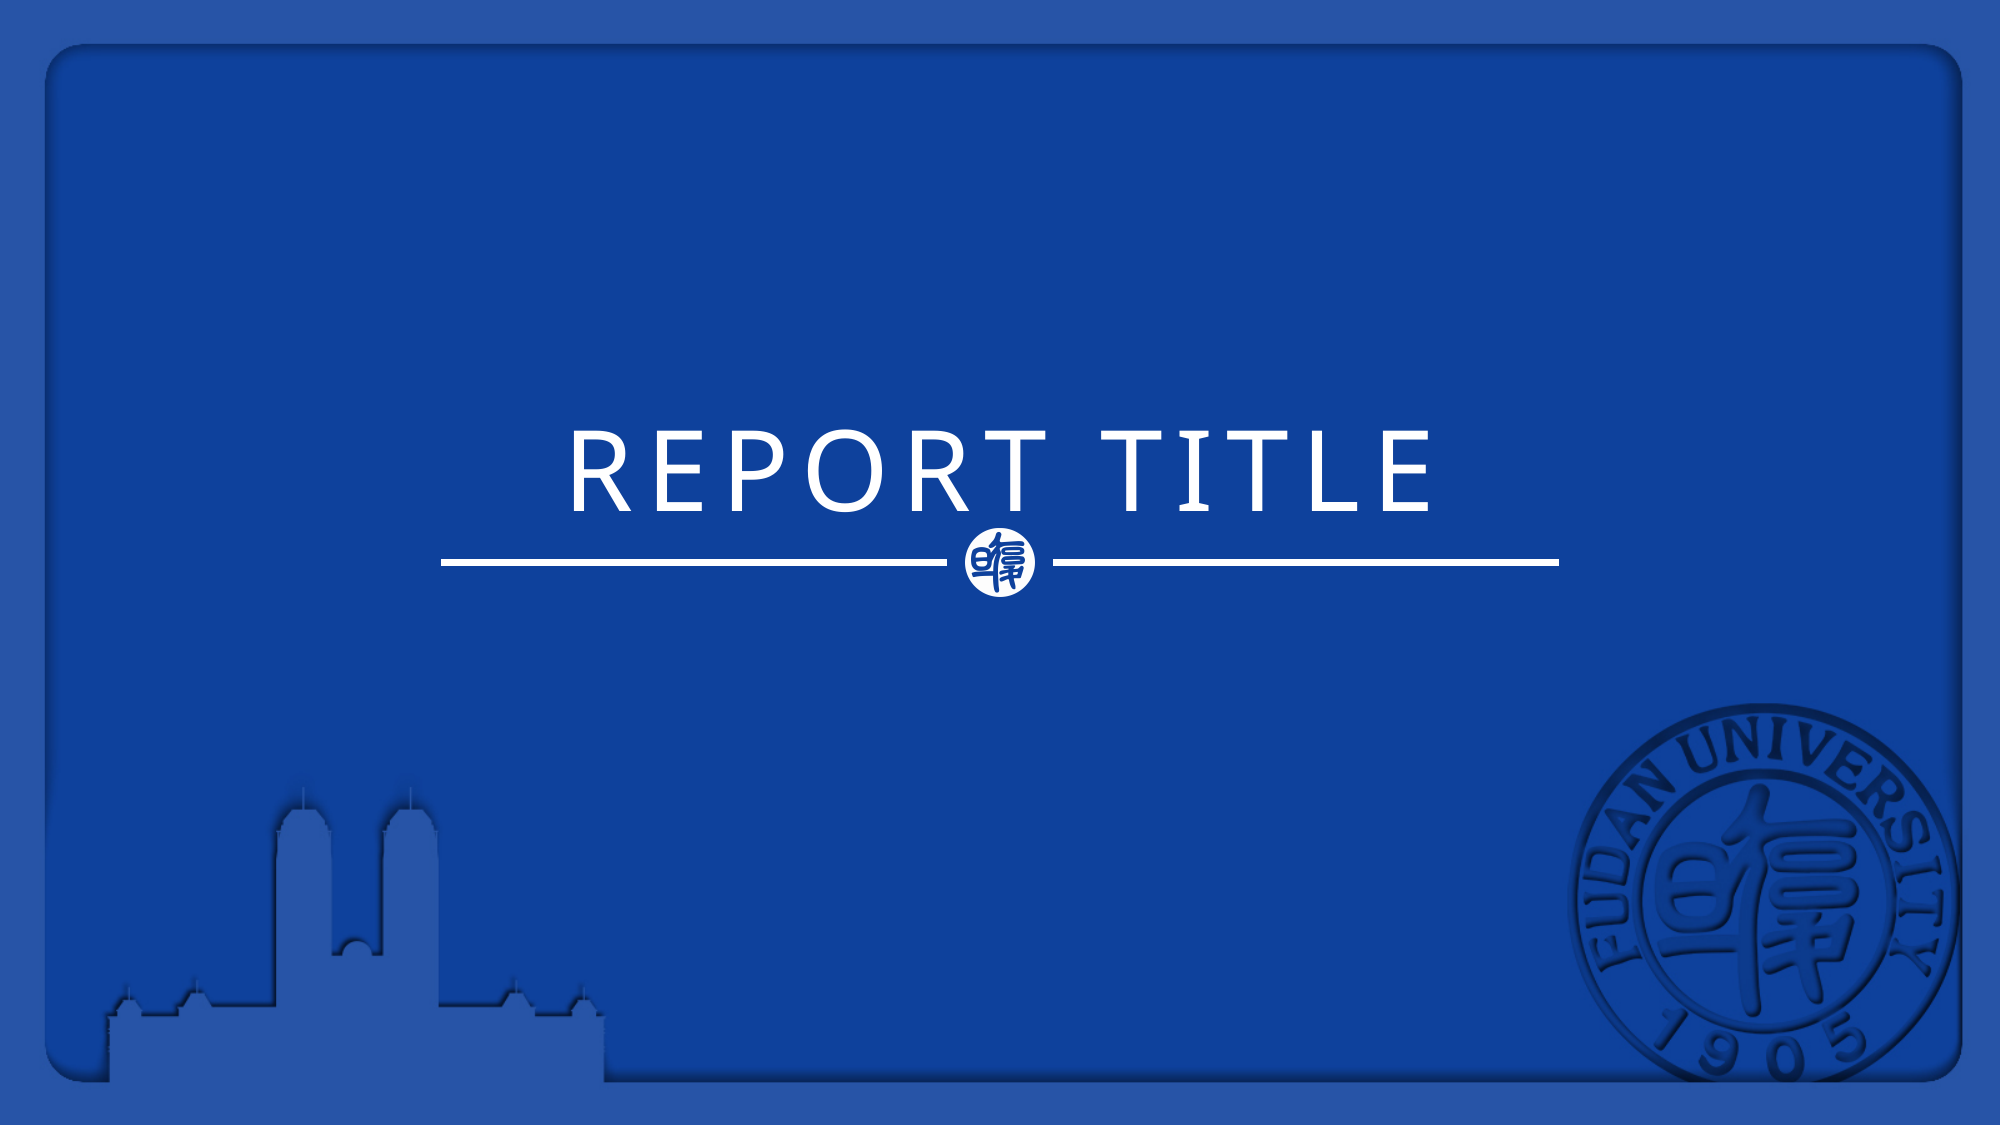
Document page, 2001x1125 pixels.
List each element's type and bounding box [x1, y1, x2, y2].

picture [0, 0, 2000, 1125]
text_box [441, 527, 1559, 597]
